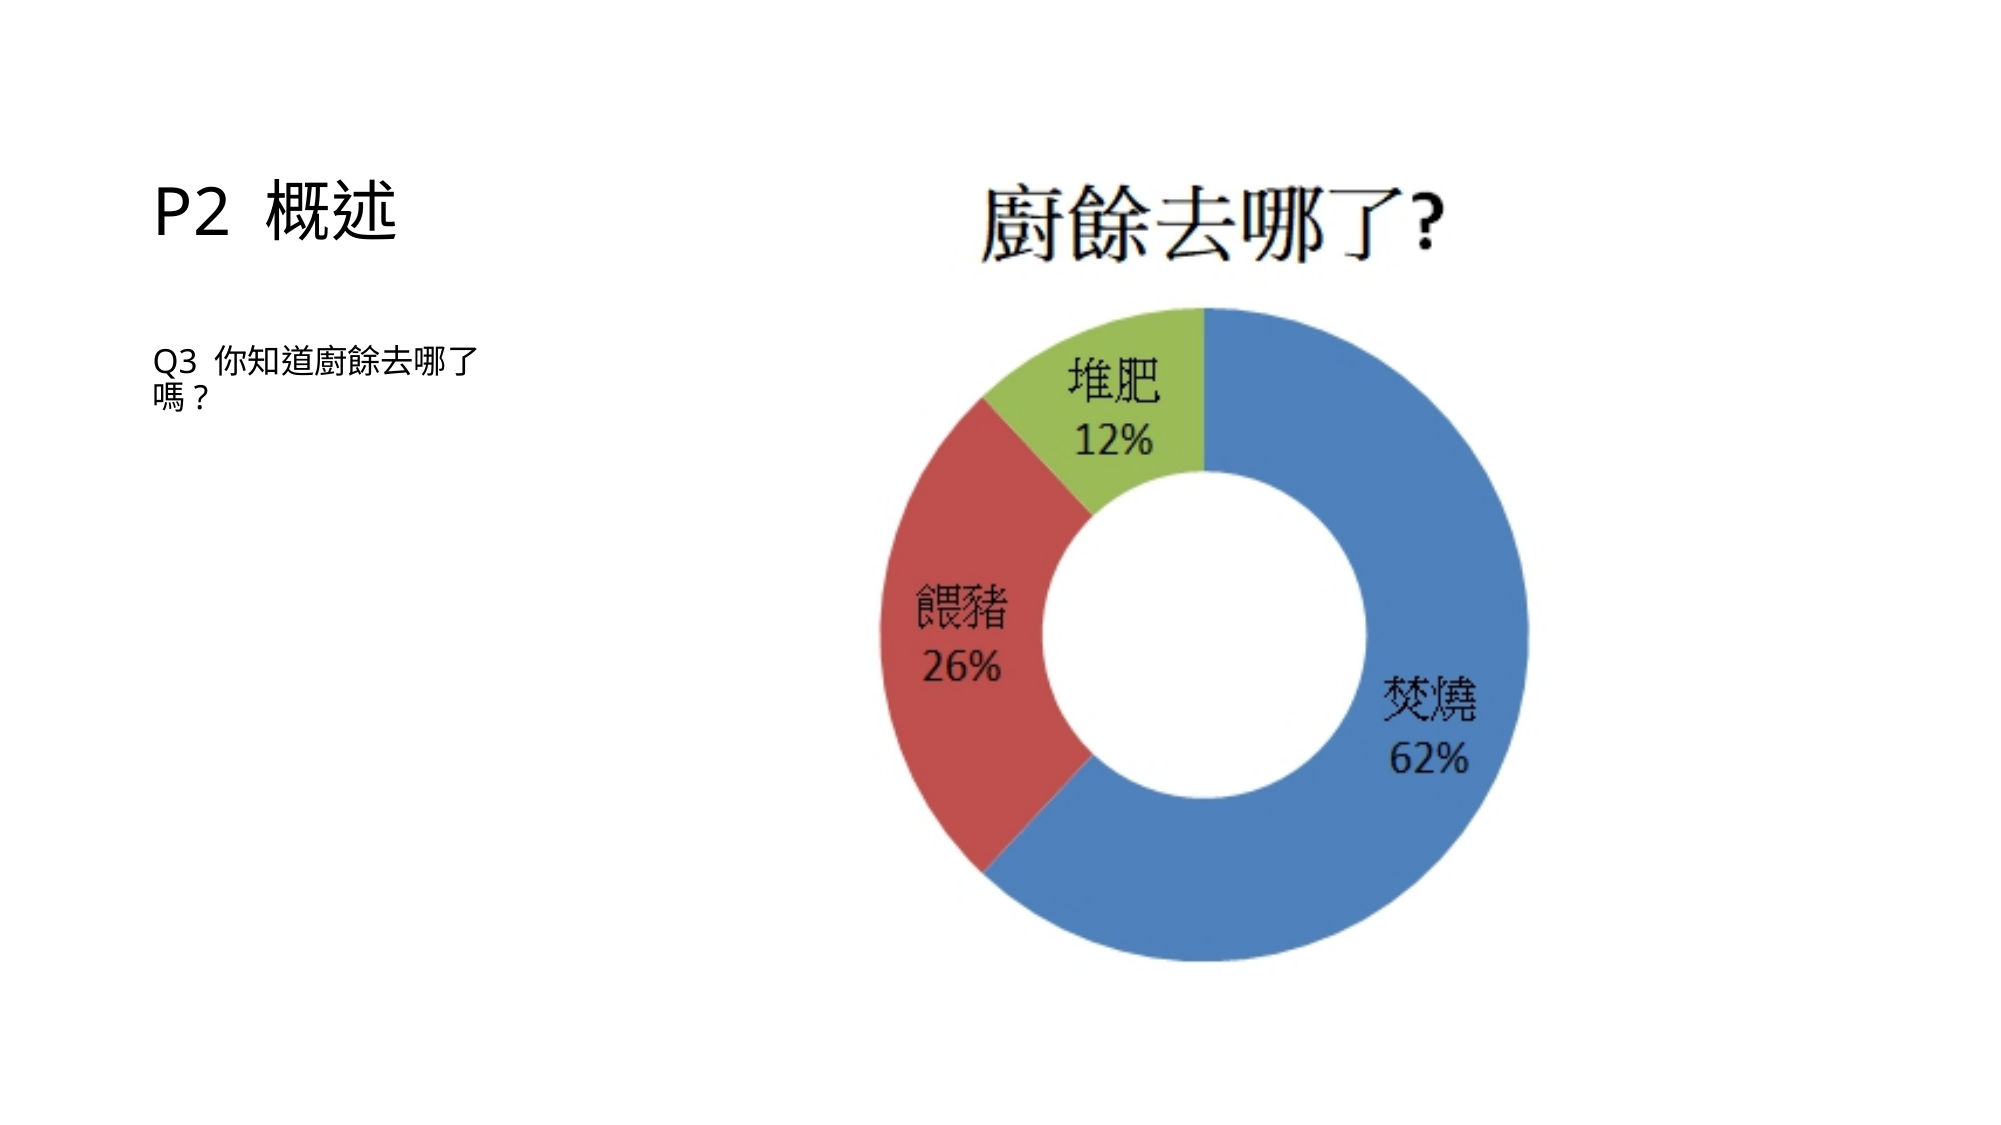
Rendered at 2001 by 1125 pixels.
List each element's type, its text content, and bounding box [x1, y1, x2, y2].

picture [800, 146, 1591, 1007]
list Q3 你知道廚餘去哪了嗎? [137, 337, 510, 963]
title P2 概述 [137, 75, 630, 338]
